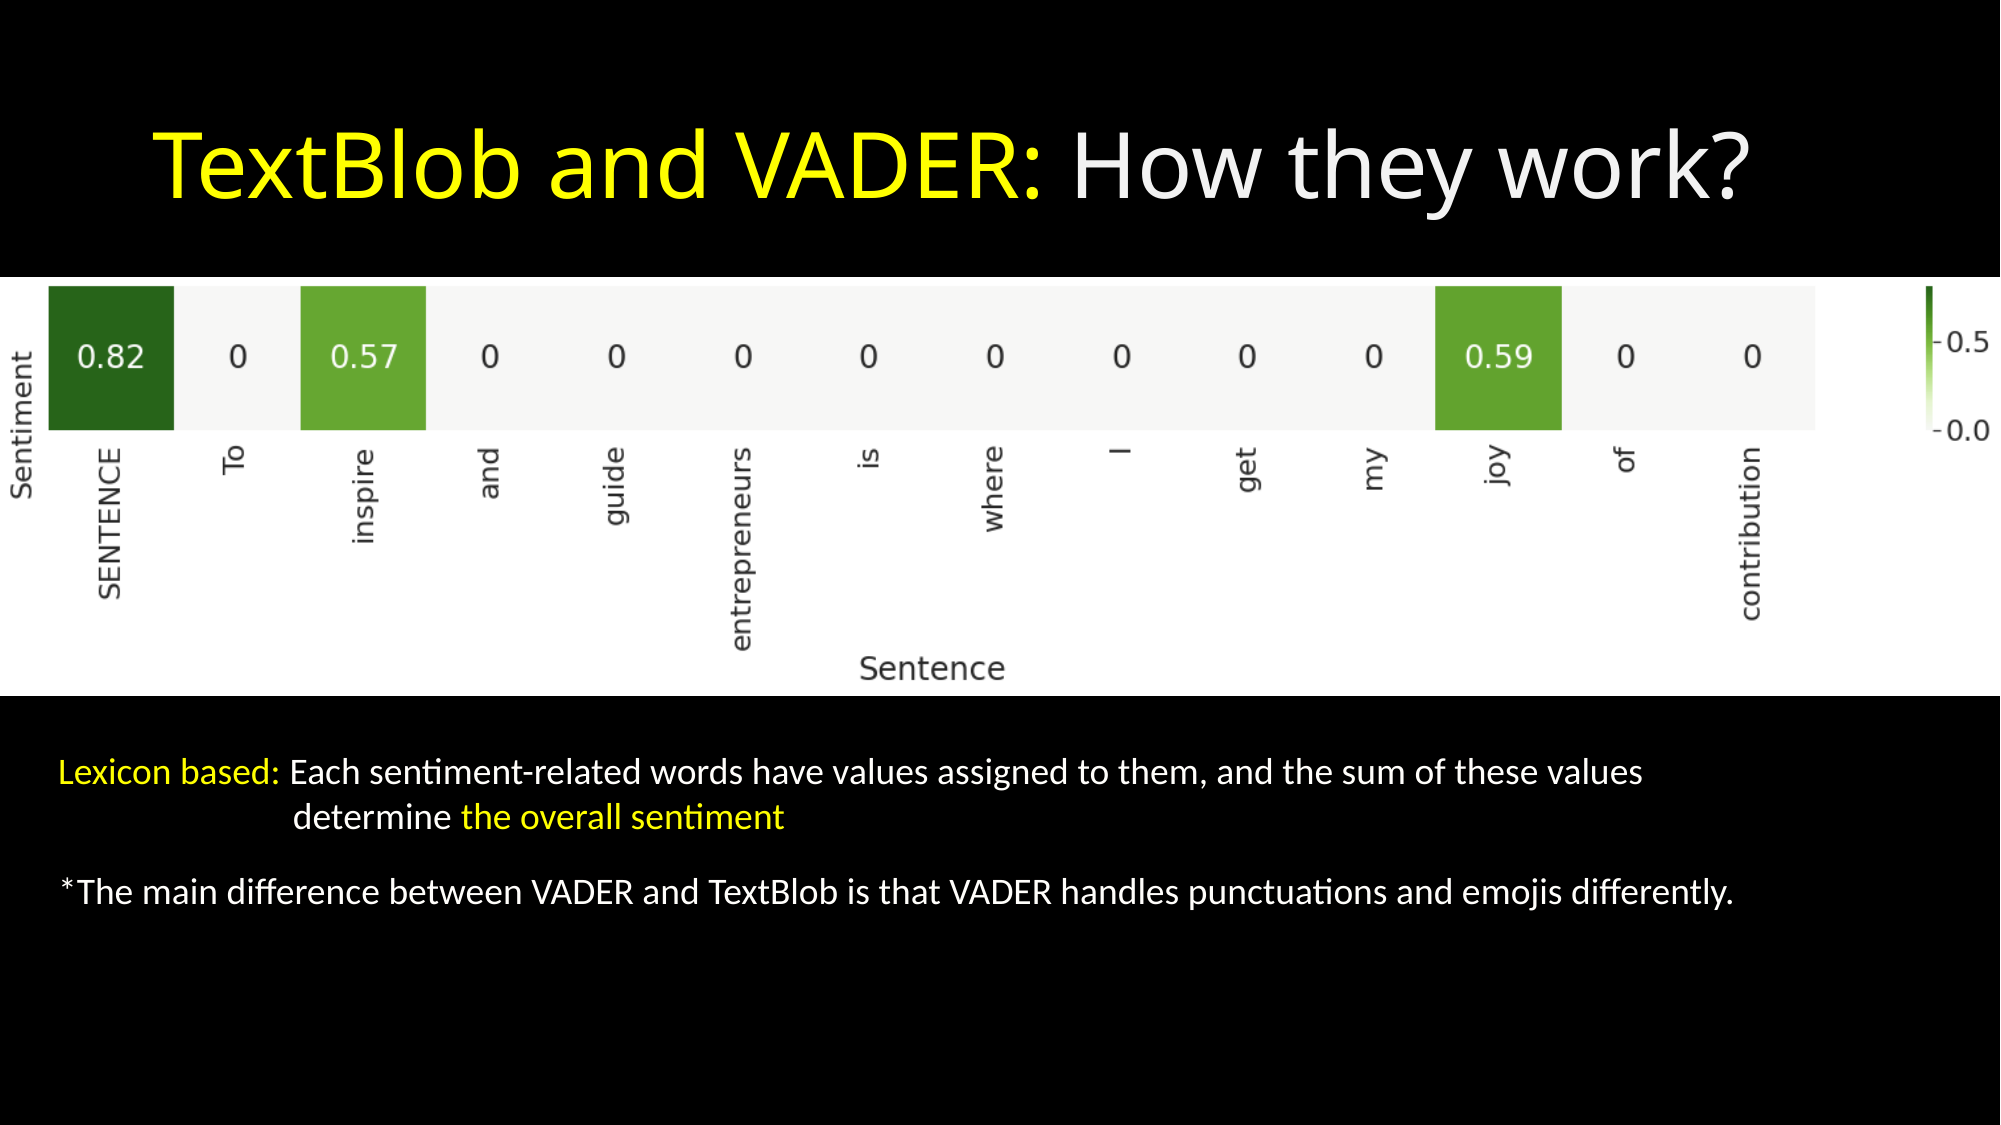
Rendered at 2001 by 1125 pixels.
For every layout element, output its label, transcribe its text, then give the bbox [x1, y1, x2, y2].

text_box *The main difference between VADER and TextBlob is that VADER handles punctuations and emojis differently. [43, 859, 1800, 920]
text_box Lexicon based: Each sentiment-related words have values assigned to them, and the sum of these values determine the overall sentiment [43, 739, 1800, 845]
picture [0, 277, 2000, 696]
title TextBlob and VADER: How they work? [137, 59, 1863, 277]
